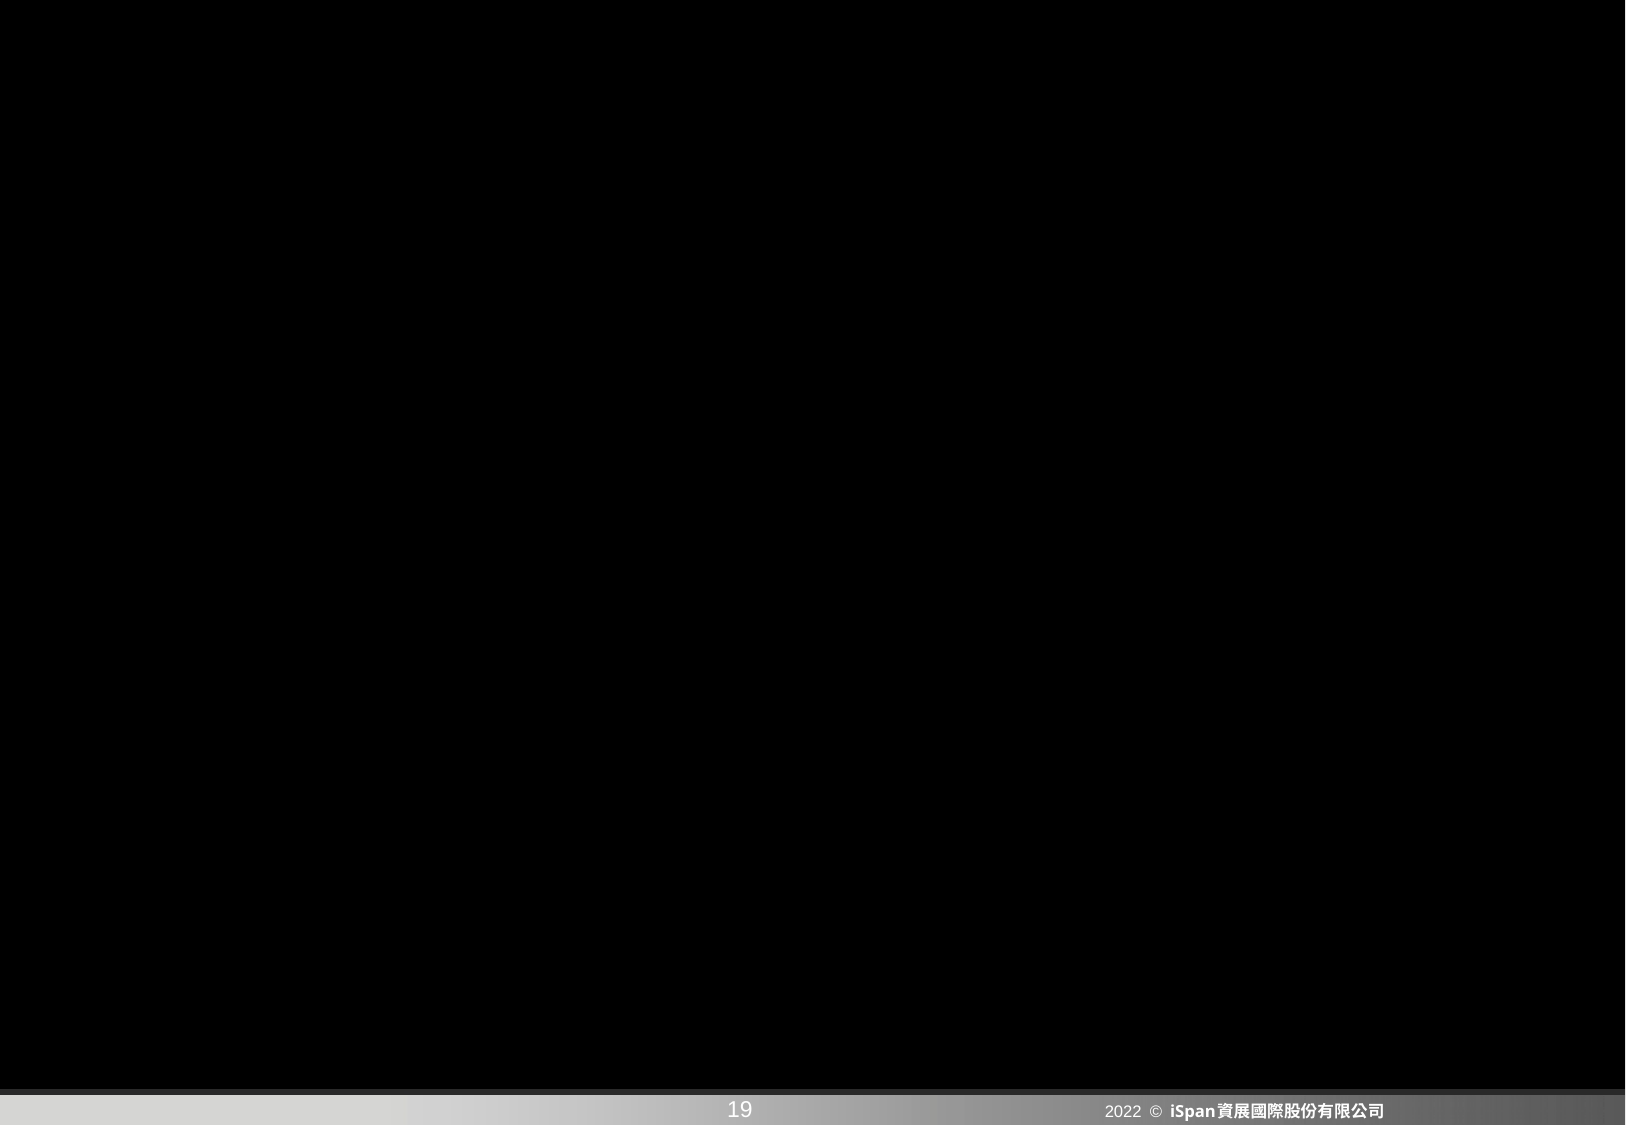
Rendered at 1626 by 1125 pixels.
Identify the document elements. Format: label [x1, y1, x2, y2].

picture [0, 0, 1626, 1125]
text_box [0, 0, 1625, 1090]
